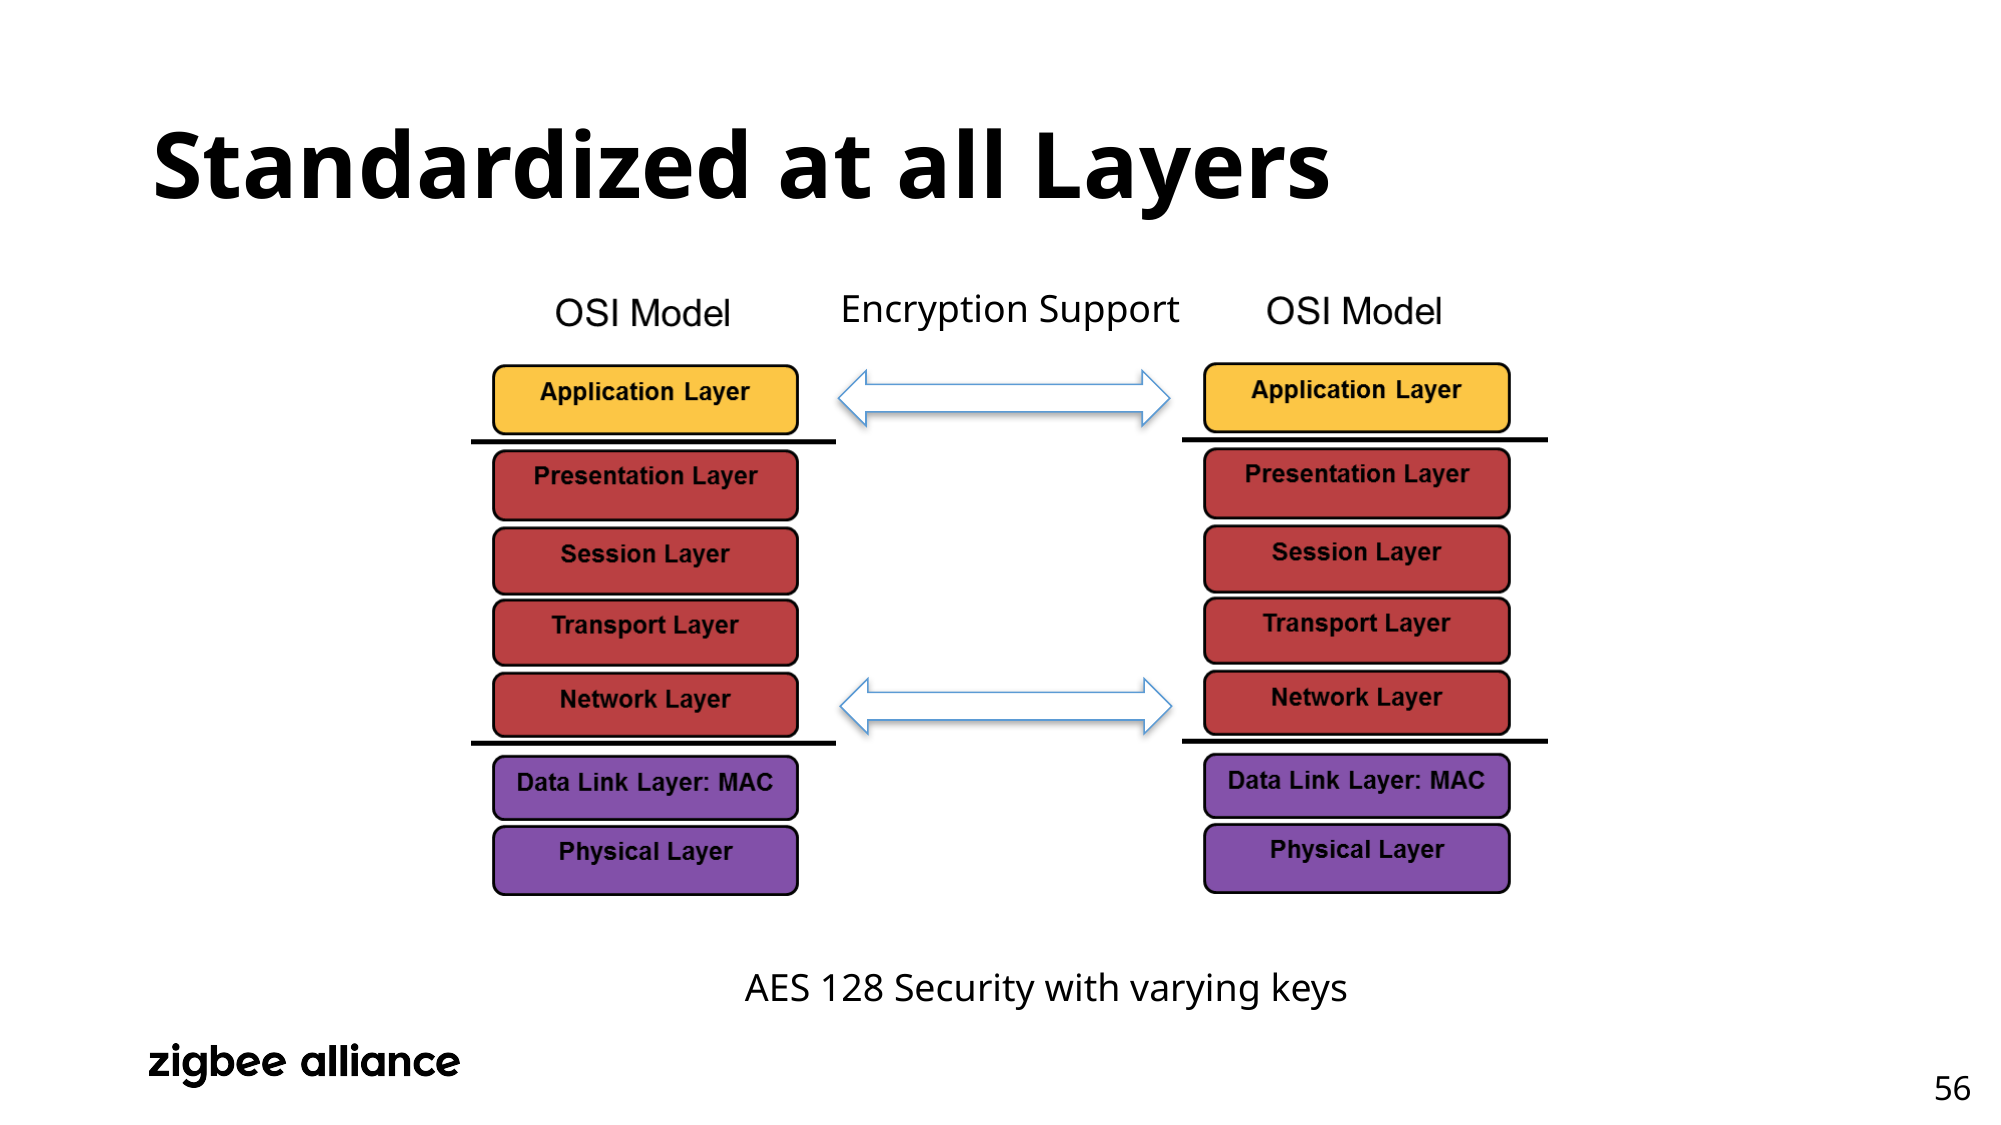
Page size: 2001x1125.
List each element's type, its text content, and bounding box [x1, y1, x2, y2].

text_box [841, 676, 1173, 736]
picture [1182, 261, 1548, 910]
picture [149, 1043, 460, 1088]
text_box Encryption Support [841, 277, 1177, 338]
text_box Standardized at all Layers [137, 59, 1863, 278]
text_box [841, 368, 1171, 428]
picture [470, 263, 836, 911]
text_box AES 128 Security with varying keys [730, 956, 1364, 1016]
